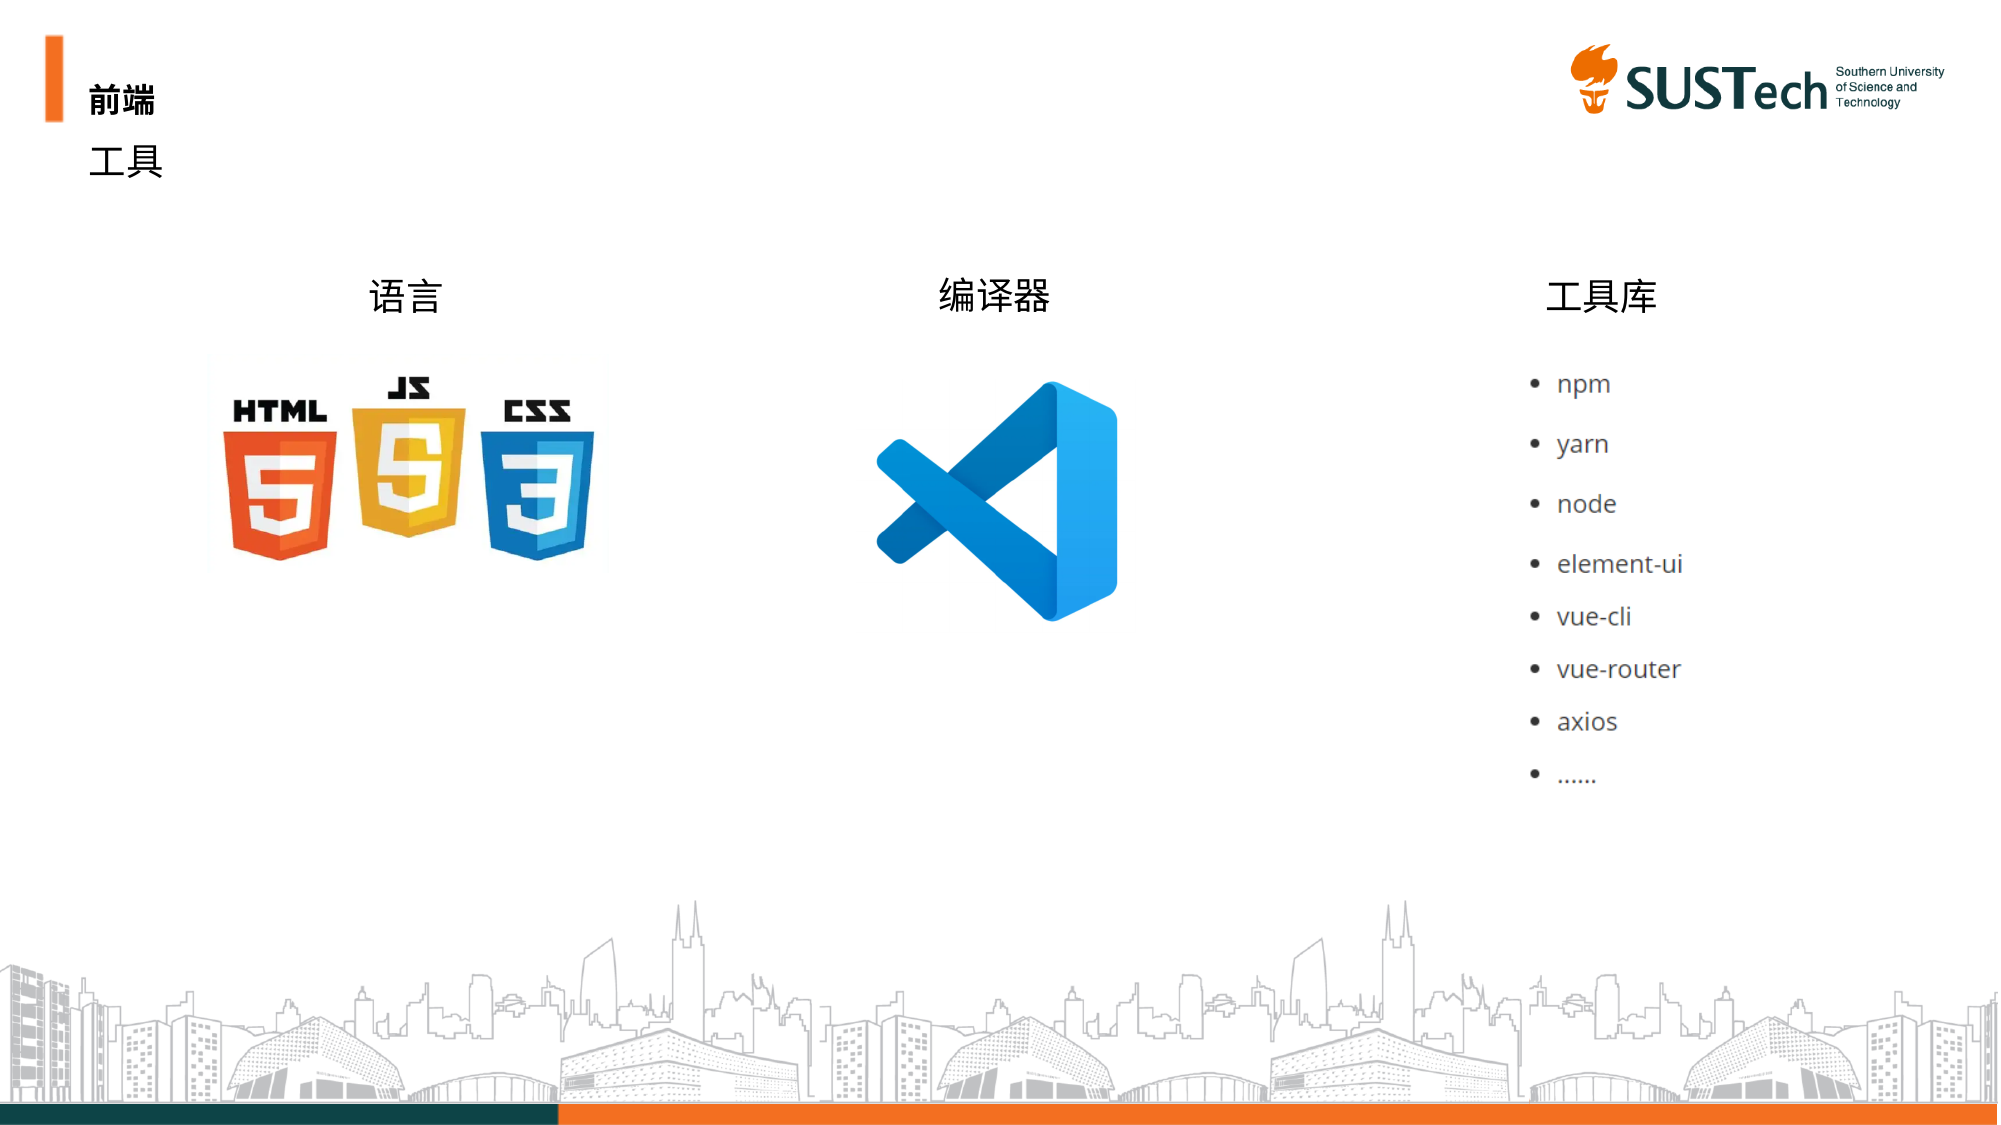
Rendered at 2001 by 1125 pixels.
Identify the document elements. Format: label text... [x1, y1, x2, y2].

text_box 语言 [353, 265, 463, 325]
title 前端 [74, 31, 1167, 127]
picture [30, 2, 74, 156]
text_box 工具库 [1530, 265, 1686, 325]
text_box 工具 [73, 130, 531, 191]
picture [1560, 35, 1948, 131]
picture [0, 354, 1998, 1125]
picture [856, 378, 1137, 633]
picture [207, 354, 609, 573]
text_box 编译器 [923, 264, 1069, 325]
